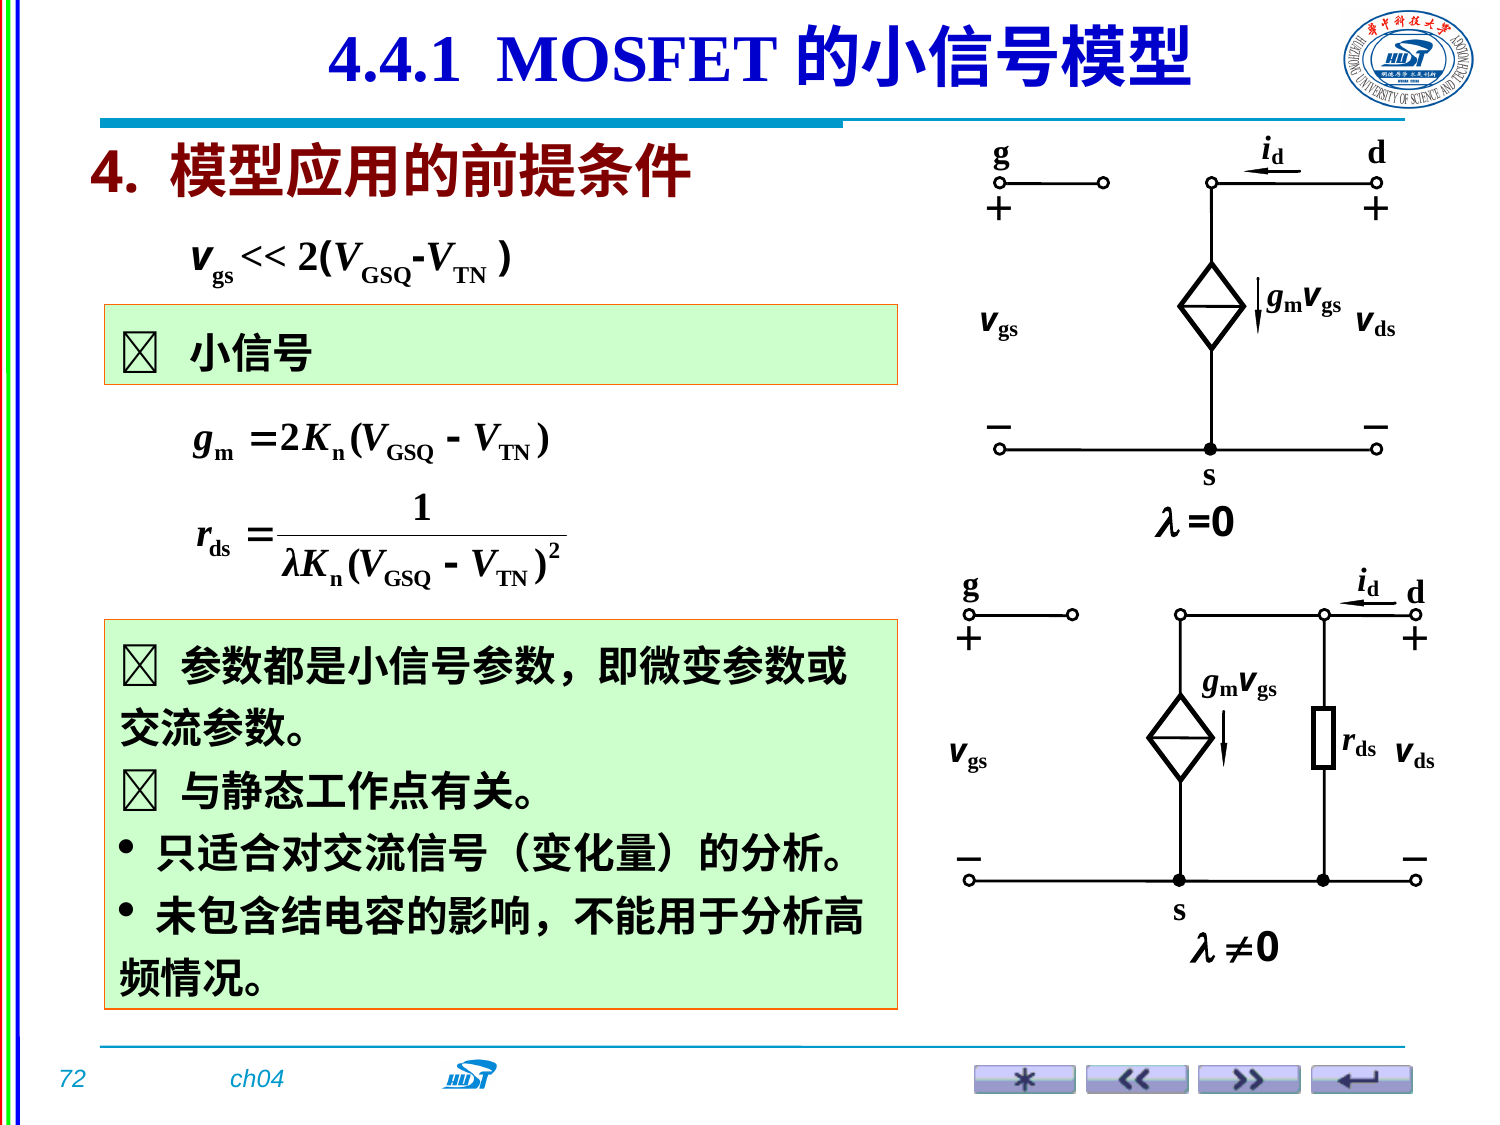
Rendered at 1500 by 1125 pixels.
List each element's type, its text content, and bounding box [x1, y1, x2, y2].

text_box  0 [1174, 935, 1297, 978]
picture [974, 1065, 1076, 1094]
text_box vgs << 2(VGSQ-VTN ) [175, 221, 709, 296]
picture [1198, 1065, 1301, 1094]
text_box  参数都是小信号参数，即微变参数或交流参数。  与静态工作点有关。 只适合对交流信号（变化量）的分析。 未包含结电容的影响，不能用于分析高频情况。 [104, 619, 898, 1010]
text_box  小信号 [104, 304, 898, 385]
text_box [184, 410, 556, 475]
text_box 4.4.1 MOSFET的小信号模型 [123, 7, 1400, 102]
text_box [974, 126, 1403, 491]
text_box  =0 [1139, 499, 1262, 553]
picture [441, 1059, 497, 1089]
picture [1340, 7, 1479, 111]
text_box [943, 557, 1442, 927]
picture [1311, 1065, 1413, 1094]
picture [1086, 1065, 1189, 1094]
text_box 4. 模型应用的前提条件 [75, 127, 972, 213]
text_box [190, 479, 574, 600]
